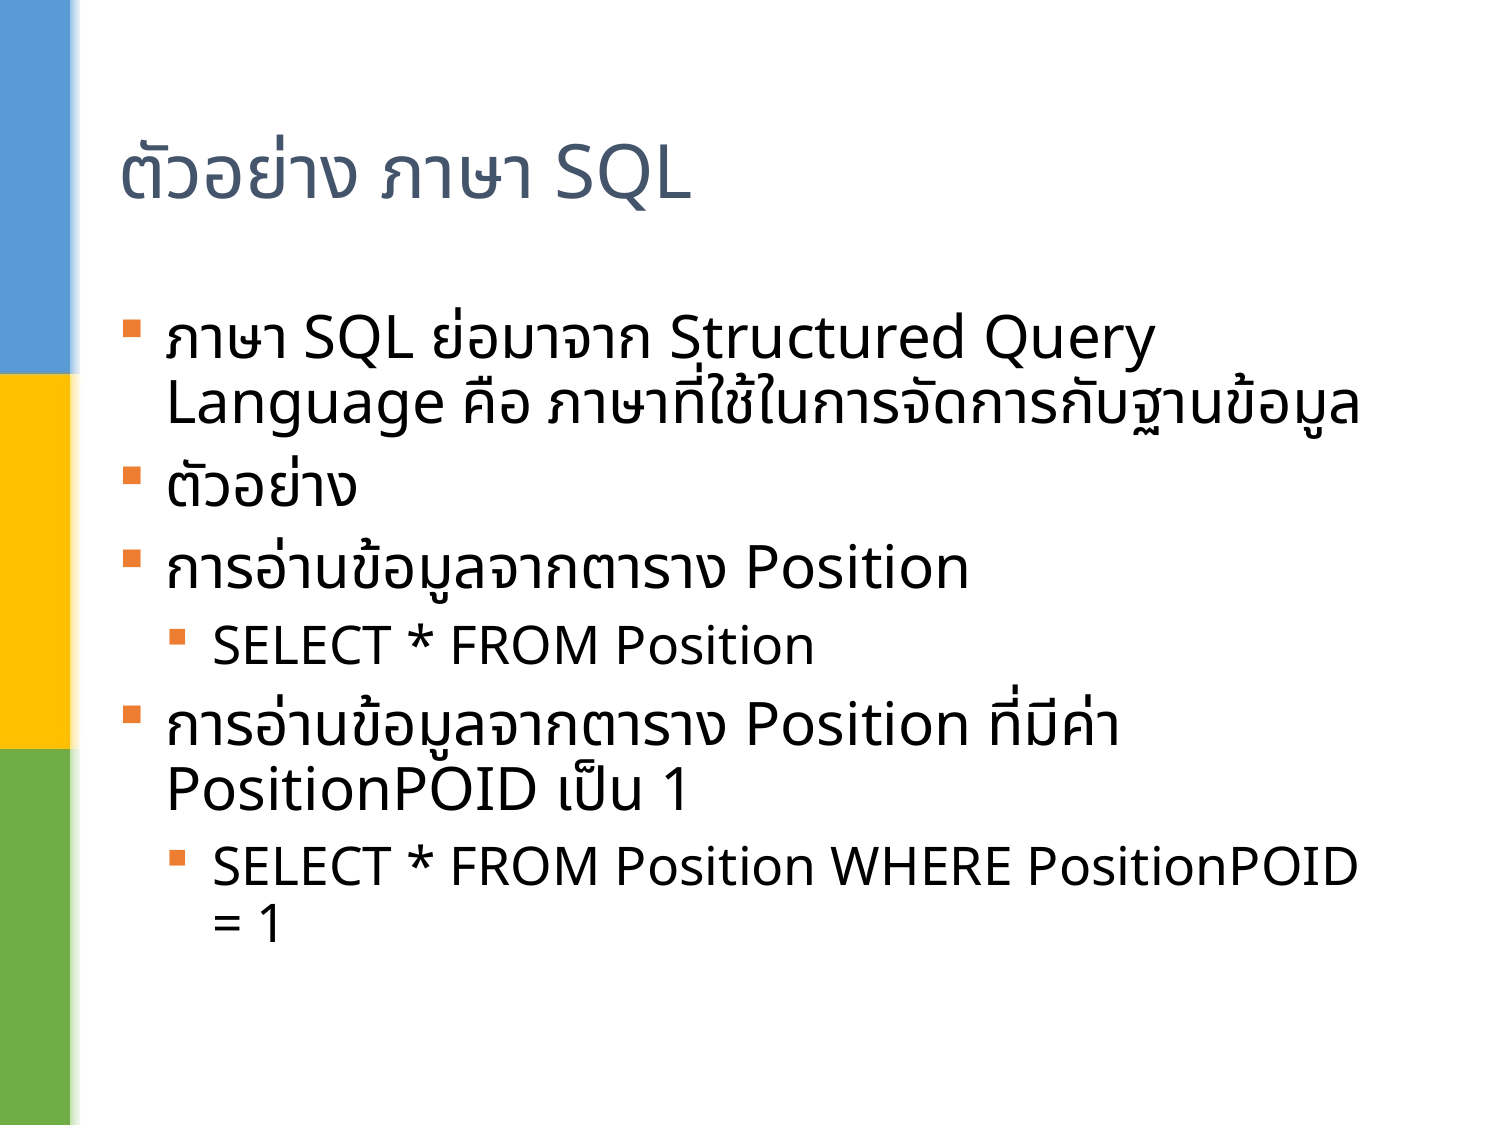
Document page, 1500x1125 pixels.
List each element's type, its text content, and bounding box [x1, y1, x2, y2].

picture [0, 0, 1500, 1125]
title ตัวอย่าง ภาษา SQL [103, 59, 1397, 278]
list ภาษา SQL ย่อมาจาก Structured Query Language คือ ภาษาที่ใช้ในการจัดการกับฐานข้อมูล ตัวอย่าง การอ่านข้อมูลจากตาราง Position SELECT * FROM Position การอ่านข้อมูลจากตาราง Position ที่มีค่า PositionPOID เป็น 1 SELECT * FROM Position WHERE PositionPOID = 1 [103, 299, 1397, 1014]
